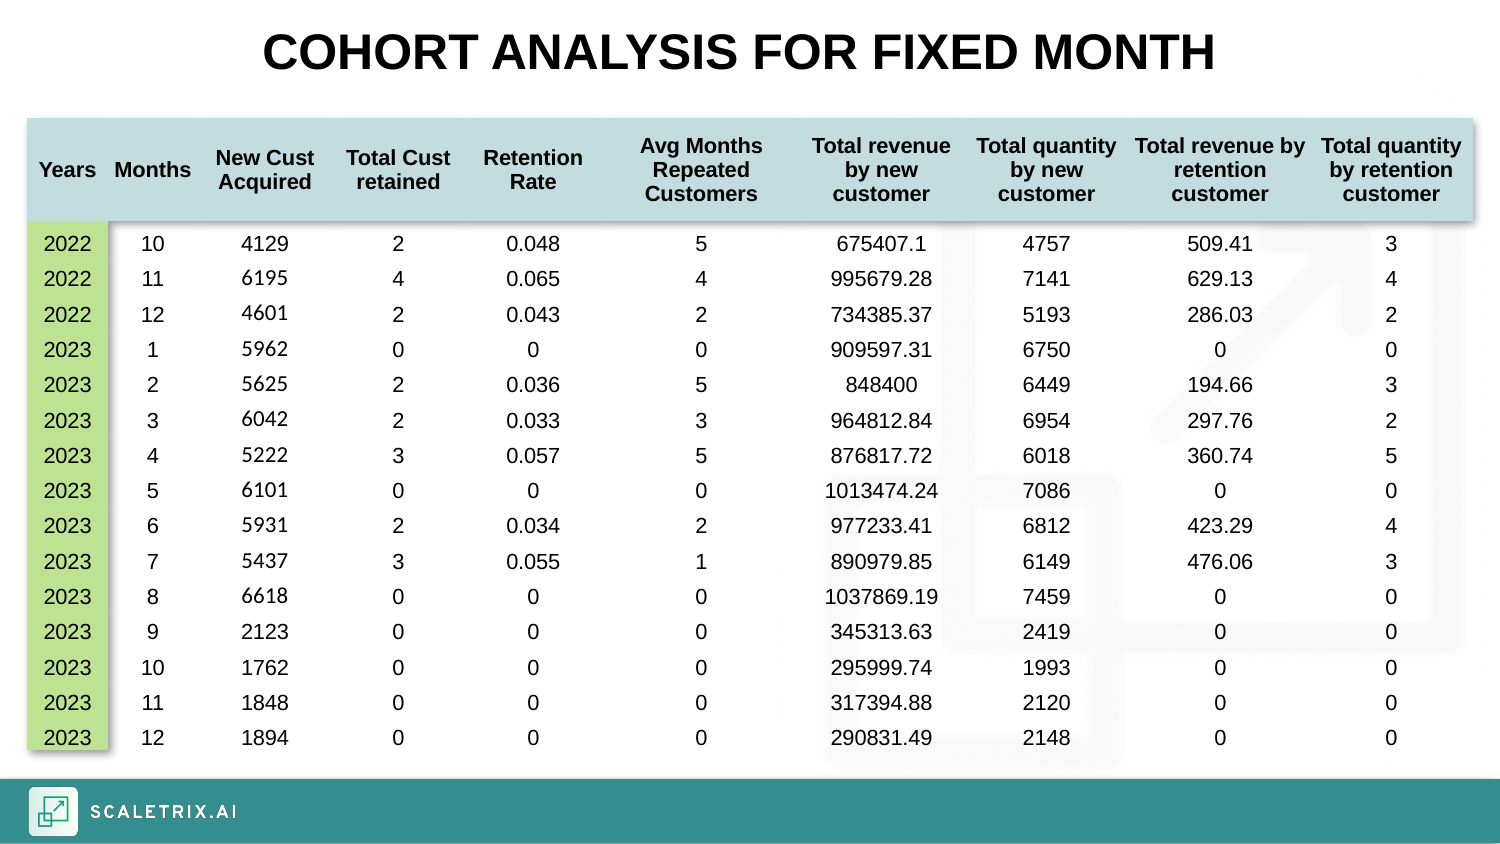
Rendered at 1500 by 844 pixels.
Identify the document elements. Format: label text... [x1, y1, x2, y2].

table_cell 0 [602, 574, 801, 609]
table_cell 0 [1310, 680, 1473, 715]
table_cell 5 [1310, 433, 1473, 468]
table_cell 7 [108, 539, 197, 574]
table_cell 5 [602, 362, 801, 397]
table_cell 2023 [27, 362, 108, 397]
table_cell 0.055 [464, 539, 602, 574]
table_cell 5 [602, 221, 801, 256]
table_cell 1 [602, 539, 801, 574]
table_cell 3 [108, 397, 197, 433]
table_cell 476.06 [1131, 539, 1310, 574]
table_cell 4601 [197, 291, 333, 327]
table_cell 2 [1310, 397, 1473, 433]
table_header Total revenue by new customer [801, 118, 962, 221]
table_cell 5 [108, 468, 197, 503]
table_cell 9 [108, 609, 197, 644]
table_cell 0 [1310, 574, 1473, 609]
table_cell 0 [333, 468, 464, 503]
table_cell 6954 [962, 397, 1131, 433]
table_cell 2023 [27, 715, 108, 750]
table_cell 0 [1310, 327, 1473, 362]
table_cell 0 [464, 574, 602, 609]
table_cell 0 [602, 327, 801, 362]
table_cell 10 [108, 221, 197, 256]
table_cell 0 [1131, 327, 1310, 362]
table_cell 0 [333, 680, 464, 715]
table_cell 0 [1310, 468, 1473, 503]
table_cell 12 [108, 291, 197, 327]
table_cell 0 [602, 468, 801, 503]
table_cell 675407.1 [801, 221, 962, 256]
table_cell 0 [464, 468, 602, 503]
table_cell 1 [108, 327, 197, 362]
table_header Total quantity by retention customer [1310, 118, 1473, 221]
table_cell 4129 [197, 221, 333, 256]
table_cell 4 [1310, 503, 1473, 539]
table_cell 2022 [27, 291, 108, 327]
table_cell 3 [1310, 221, 1473, 256]
table_cell 2 [333, 291, 464, 327]
table_cell 8 [108, 574, 197, 609]
table_cell 890979.85 [801, 539, 962, 574]
table_cell 2 [333, 503, 464, 539]
table_cell 5437 [197, 539, 333, 574]
table_cell 6812 [962, 503, 1131, 539]
table_cell 5193 [962, 291, 1131, 327]
table_cell 2 [333, 397, 464, 433]
table_cell 6618 [197, 574, 333, 609]
table_cell 3 [333, 433, 464, 468]
table_cell 5931 [197, 503, 333, 539]
table_cell 0.036 [464, 362, 602, 397]
table_cell 4 [108, 433, 197, 468]
table_cell 2 [1310, 291, 1473, 327]
table_cell 12 [108, 715, 197, 750]
table_cell 0 [464, 609, 602, 644]
table_cell 0 [1131, 715, 1310, 750]
table_cell 5 [602, 433, 801, 468]
table_cell 2 [602, 291, 801, 327]
table_cell 0 [333, 644, 464, 680]
table_cell 0 [464, 715, 602, 750]
table_cell 0.065 [464, 256, 602, 291]
table_cell 0 [1131, 644, 1310, 680]
table_cell 0 [1131, 468, 1310, 503]
table_cell 2023 [27, 327, 108, 362]
table_cell 6149 [962, 539, 1131, 574]
picture [0, 783, 266, 844]
table_cell 0 [333, 609, 464, 644]
table_cell 0 [602, 644, 801, 680]
table_cell 6042 [197, 397, 333, 433]
table_cell 1848 [197, 680, 333, 715]
table_cell 290831.49 [801, 715, 962, 750]
table_cell 0 [1131, 680, 1310, 715]
table_cell 6101 [197, 468, 333, 503]
table_cell 7141 [962, 256, 1131, 291]
table_cell 0 [464, 644, 602, 680]
table_cell 2023 [27, 468, 108, 503]
table_cell 4757 [962, 221, 1131, 256]
table_cell 964812.84 [801, 397, 962, 433]
table_cell 1037869.19 [801, 574, 962, 609]
table_cell 0 [602, 715, 801, 750]
table_header Total Cust retained [333, 118, 464, 221]
table_cell 3 [333, 539, 464, 574]
table_cell 5962 [197, 327, 333, 362]
table_cell 0.033 [464, 397, 602, 433]
table_cell 1013474.24 [801, 468, 962, 503]
table_header Months [108, 118, 197, 221]
table_cell 2 [602, 503, 801, 539]
table_cell 6750 [962, 327, 1131, 362]
table_header Retention Rate [464, 118, 602, 221]
table_header Total revenue by retention customer [1131, 118, 1310, 221]
table_cell 2023 [27, 397, 108, 433]
table_cell 2 [333, 362, 464, 397]
table_cell 0 [602, 680, 801, 715]
table_cell 0 [333, 327, 464, 362]
table_cell 2023 [27, 680, 108, 715]
table_cell 1993 [962, 644, 1131, 680]
table_cell 848400 [801, 362, 962, 397]
table_cell 6018 [962, 433, 1131, 468]
table_header Total quantity by new customer [962, 118, 1131, 221]
table_cell 7086 [962, 468, 1131, 503]
table_cell 345313.63 [801, 609, 962, 644]
table_cell 11 [108, 256, 197, 291]
table_cell 4 [1310, 256, 1473, 291]
table_cell 909597.31 [801, 327, 962, 362]
table_cell 0.057 [464, 433, 602, 468]
table_cell 0 [464, 680, 602, 715]
table_cell 0.034 [464, 503, 602, 539]
table_cell 2148 [962, 715, 1131, 750]
table_cell 2023 [27, 644, 108, 680]
table_header Years [27, 118, 108, 221]
table_cell 0 [333, 574, 464, 609]
table_cell 0 [333, 715, 464, 750]
table_cell 6 [108, 503, 197, 539]
table_cell 11 [108, 680, 197, 715]
table_cell 6449 [962, 362, 1131, 397]
table_cell 2120 [962, 680, 1131, 715]
table_cell 10 [108, 644, 197, 680]
table_cell 0 [1310, 609, 1473, 644]
table_cell 360.74 [1131, 433, 1310, 468]
table_cell 5222 [197, 433, 333, 468]
table_cell 876817.72 [801, 433, 962, 468]
table_cell 2022 [27, 221, 108, 256]
table_cell 1894 [197, 715, 333, 750]
table_header Avg Months Repeated Customers [602, 118, 801, 221]
table_cell 734385.37 [801, 291, 962, 327]
table_cell 2123 [197, 609, 333, 644]
table_cell 297.76 [1131, 397, 1310, 433]
table_cell 4 [333, 256, 464, 291]
table_cell 2023 [27, 574, 108, 609]
table_cell 317394.88 [801, 680, 962, 715]
table_cell 286.03 [1131, 291, 1310, 327]
table_cell 0 [464, 327, 602, 362]
table_cell 0.043 [464, 291, 602, 327]
table_cell 2023 [27, 539, 108, 574]
table_cell 2023 [27, 609, 108, 644]
table_cell 194.66 [1131, 362, 1310, 397]
text_box COHORT ANALYSIS FOR FIXED MONTH [82, 5, 1396, 95]
table_cell 4 [602, 256, 801, 291]
table_cell 2022 [27, 256, 108, 291]
table_cell 977233.41 [801, 503, 962, 539]
table_cell 0 [1131, 574, 1310, 609]
table_cell 295999.74 [801, 644, 962, 680]
table_cell 629.13 [1131, 256, 1310, 291]
table_cell 509.41 [1131, 221, 1310, 256]
table_cell 0 [1131, 609, 1310, 644]
table_cell 6195 [197, 256, 333, 291]
table_header New Cust Acquired [197, 118, 333, 221]
table_cell 0 [1310, 715, 1473, 750]
table_cell 2 [333, 221, 464, 256]
table_cell 3 [602, 397, 801, 433]
table_cell 3 [1310, 362, 1473, 397]
table_cell 0 [1310, 644, 1473, 680]
table_cell 2419 [962, 609, 1131, 644]
table_cell 0 [602, 609, 801, 644]
table_cell 7459 [962, 574, 1131, 609]
table_cell 2023 [27, 433, 108, 468]
table_cell 3 [1310, 539, 1473, 574]
table_cell 2 [108, 362, 197, 397]
table_cell 423.29 [1131, 503, 1310, 539]
table_cell 0.048 [464, 221, 602, 256]
table_cell 5625 [197, 362, 333, 397]
table_cell 2023 [27, 503, 108, 539]
table_cell 1762 [197, 644, 333, 680]
table_cell 995679.28 [801, 256, 962, 291]
